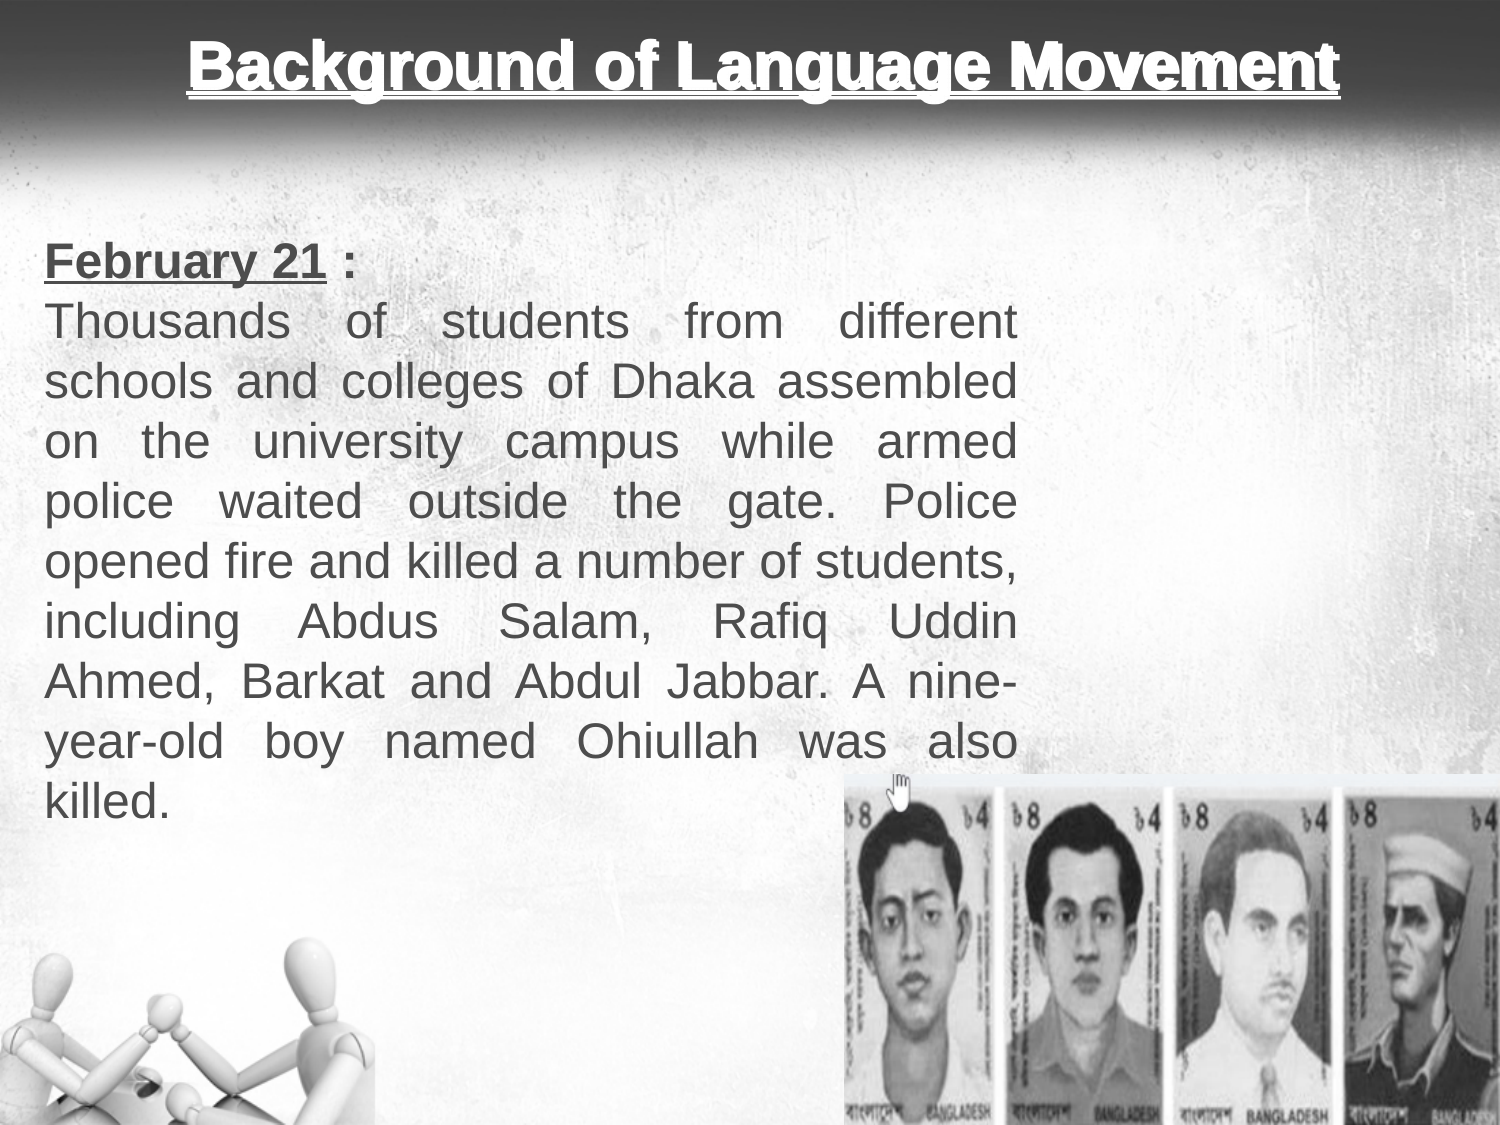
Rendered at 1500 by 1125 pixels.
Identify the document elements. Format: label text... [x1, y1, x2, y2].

title Background of Language Movement [170, 18, 1365, 103]
picture [0, 0, 1500, 1125]
text_box February 21 : Thousands of students from different schools and colleges of Dhaka assembled on the university campus while armed police waited outside the gate. Police opened fire and killed a number of students, including Abdus Salam, Rafiq Uddin Ahmed, Barkat and Abdul Jabbar. A nine-year-old boy named Ohiullah was also killed. [29, 161, 1034, 836]
